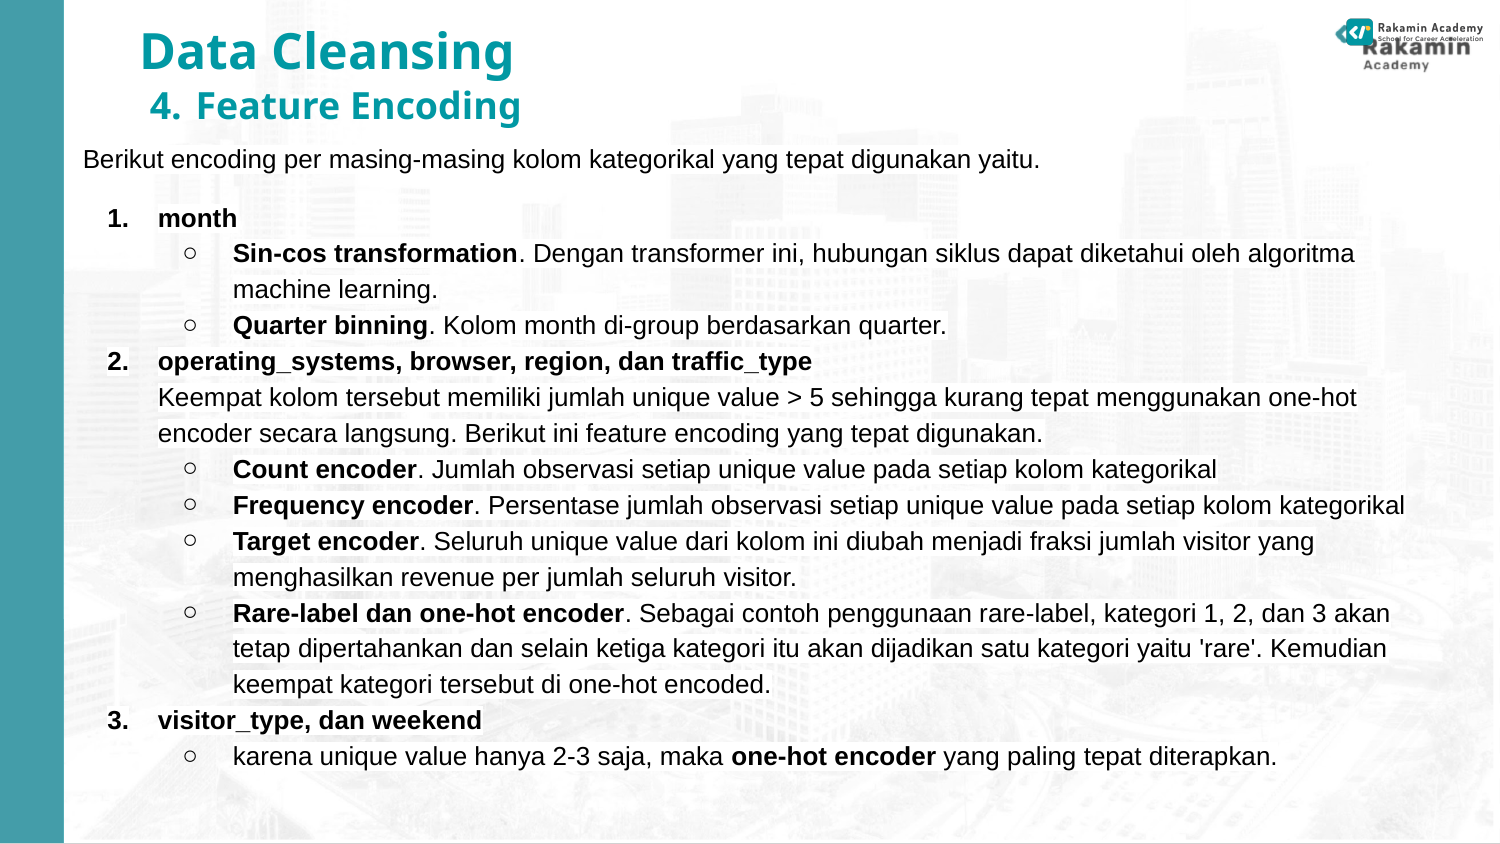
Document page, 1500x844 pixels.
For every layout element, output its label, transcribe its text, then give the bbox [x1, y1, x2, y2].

picture [0, 0, 1500, 844]
text_box Berikut encoding per masing-masing kolom kategorikal yang tepat digunakan yaitu. month Sin-cos transformation. Dengan transformer ini, hubungan siklus dapat diketahui oleh algoritma machine learning. Quarter binning. Kolom month di-group berdasarkan quarter. operating_systems, browser, region, dan traffic_type Keempat kolom tersebut memiliki jumlah unique value > 5 sehingga kurang tepat menggunakan one-hot encoder secara langsung. Berikut ini feature encoding yang tepat digunakan. Count encoder. Jumlah observasi setiap unique value pada setiap kolom kategorikal Frequency encoder. Persentase jumlah observasi setiap unique value pada setiap kolom kategorikal Target encoder. Seluruh unique value dari kolom ini diubah menjadi fraksi jumlah visitor yang menghasilkan revenue per jumlah seluruh visitor. Rare-label dan one-hot encoder. Sebagai contoh penggunaan rare-label, kategori 1, 2, dan 3 akan tetap dipertahankan dan selain ketiga kategori itu akan dijadikan satu kategori yaitu 'rare'. Kemudian keempat kategori tersebut di one-hot encoded. visitor_type, dan weekend karena unique value hanya 2-3 saja, maka one-hot encoder yang paling tepat diterapkan. [71, 131, 1424, 809]
text_box Data Cleansing [128, 12, 1033, 75]
text_box Feature Encoding [128, 75, 1033, 131]
